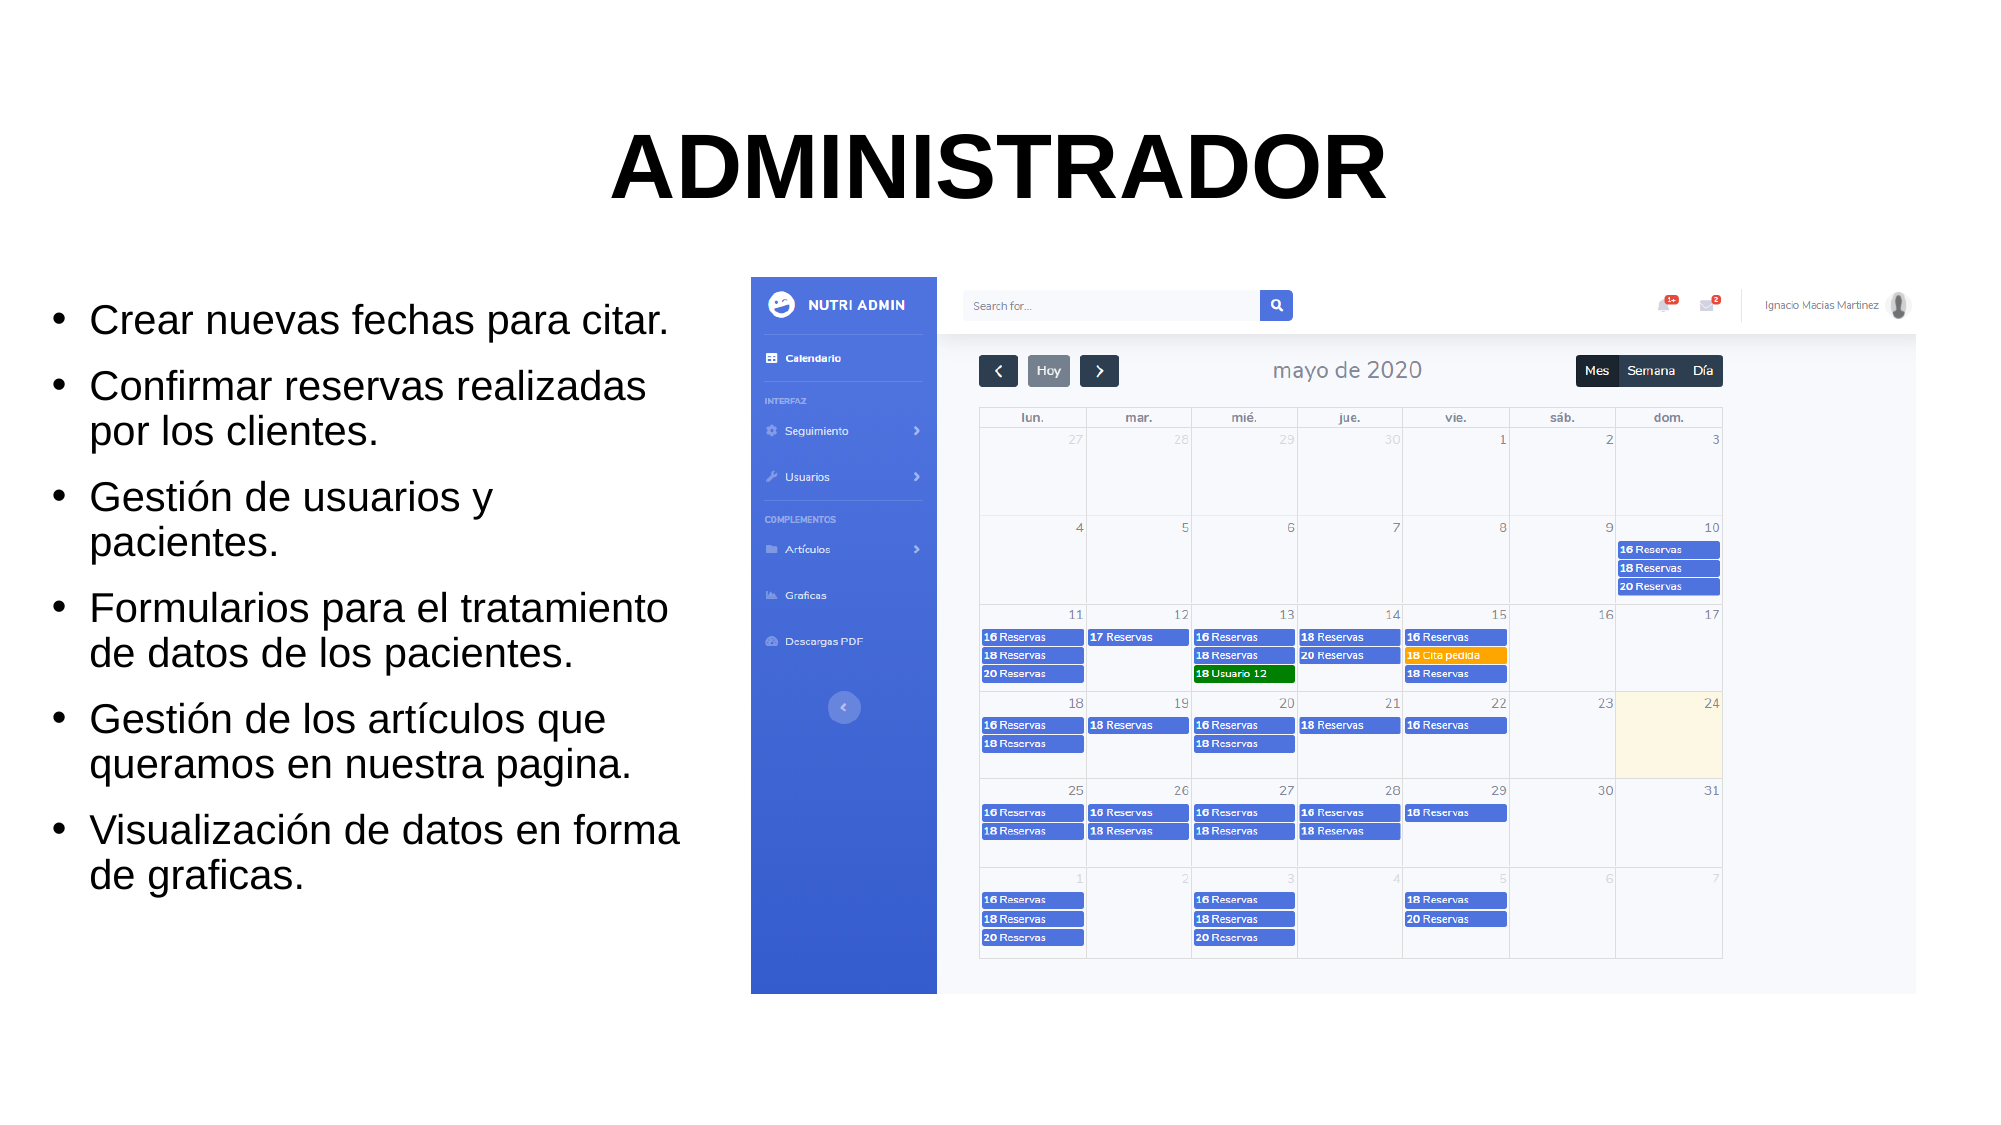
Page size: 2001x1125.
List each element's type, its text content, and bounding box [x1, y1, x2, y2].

picture [750, 277, 1916, 994]
title ADMINISTRADOR [137, 59, 1863, 278]
list Crear nuevas fechas para citar. Confirmar reservas realizadas por los clientes. Gestión de usuarios y pacientes. Formularios para el tratamiento de datos de los pacientes. Gestión de los artículos que queramos en nuestra pagina. Visualización de datos en forma de graficas. [36, 290, 696, 969]
